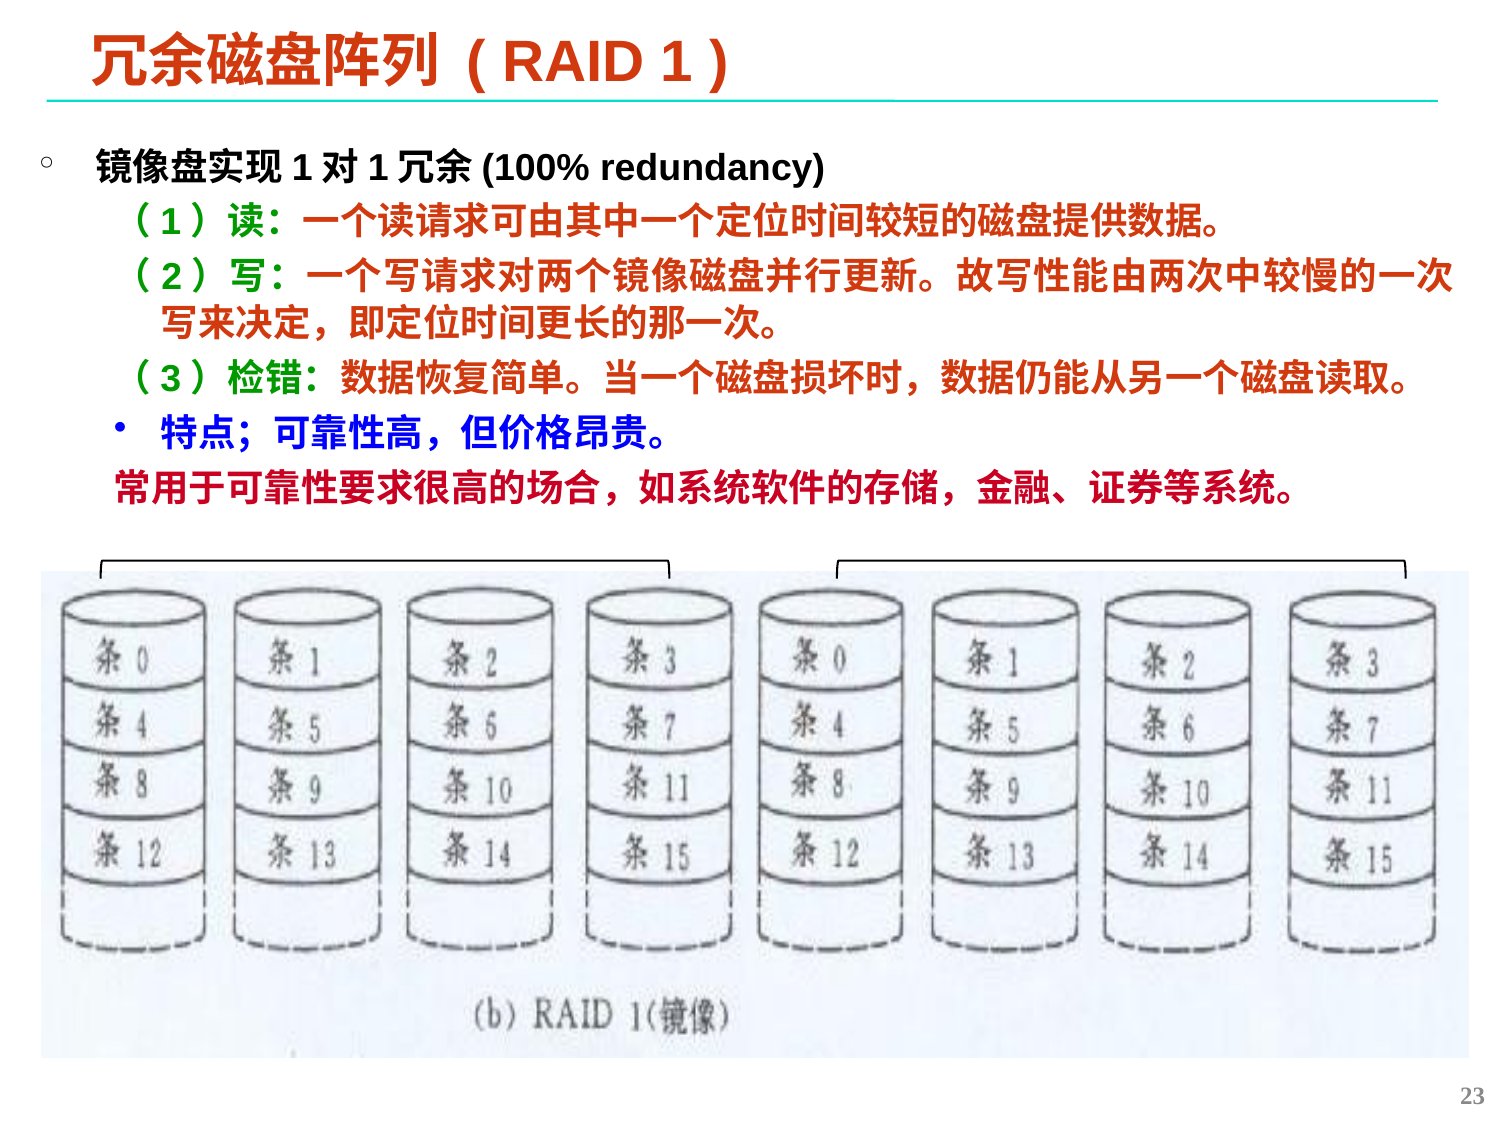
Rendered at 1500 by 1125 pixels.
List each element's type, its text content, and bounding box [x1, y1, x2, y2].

text_box [837, 560, 1406, 571]
slide_number 23 [1162, 1064, 1500, 1125]
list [41, 571, 1469, 1059]
title 冗余磁盘阵列 ( RAID 1 ) [79, 28, 1449, 98]
list 镜像盘实现1对1冗余(100% redundancy) （1）读：一个读请求可由其中一个定位时间较短的磁盘提供数据。 （2）写：一个写请求对两个镜像磁盘并行更新。故写性能由两次中较慢的一次写来决定，即定位时间更长的那一次。 （3）检错：数据恢复简单。当一个磁盘损坏时，数据仍能从另一个磁盘读取。 特点；可靠性高，但价格昂贵。 常用于可靠性要求很高的场合，如系统软件的存储，金融、证券等系统。 [28, 136, 1465, 522]
text_box [100, 560, 670, 571]
